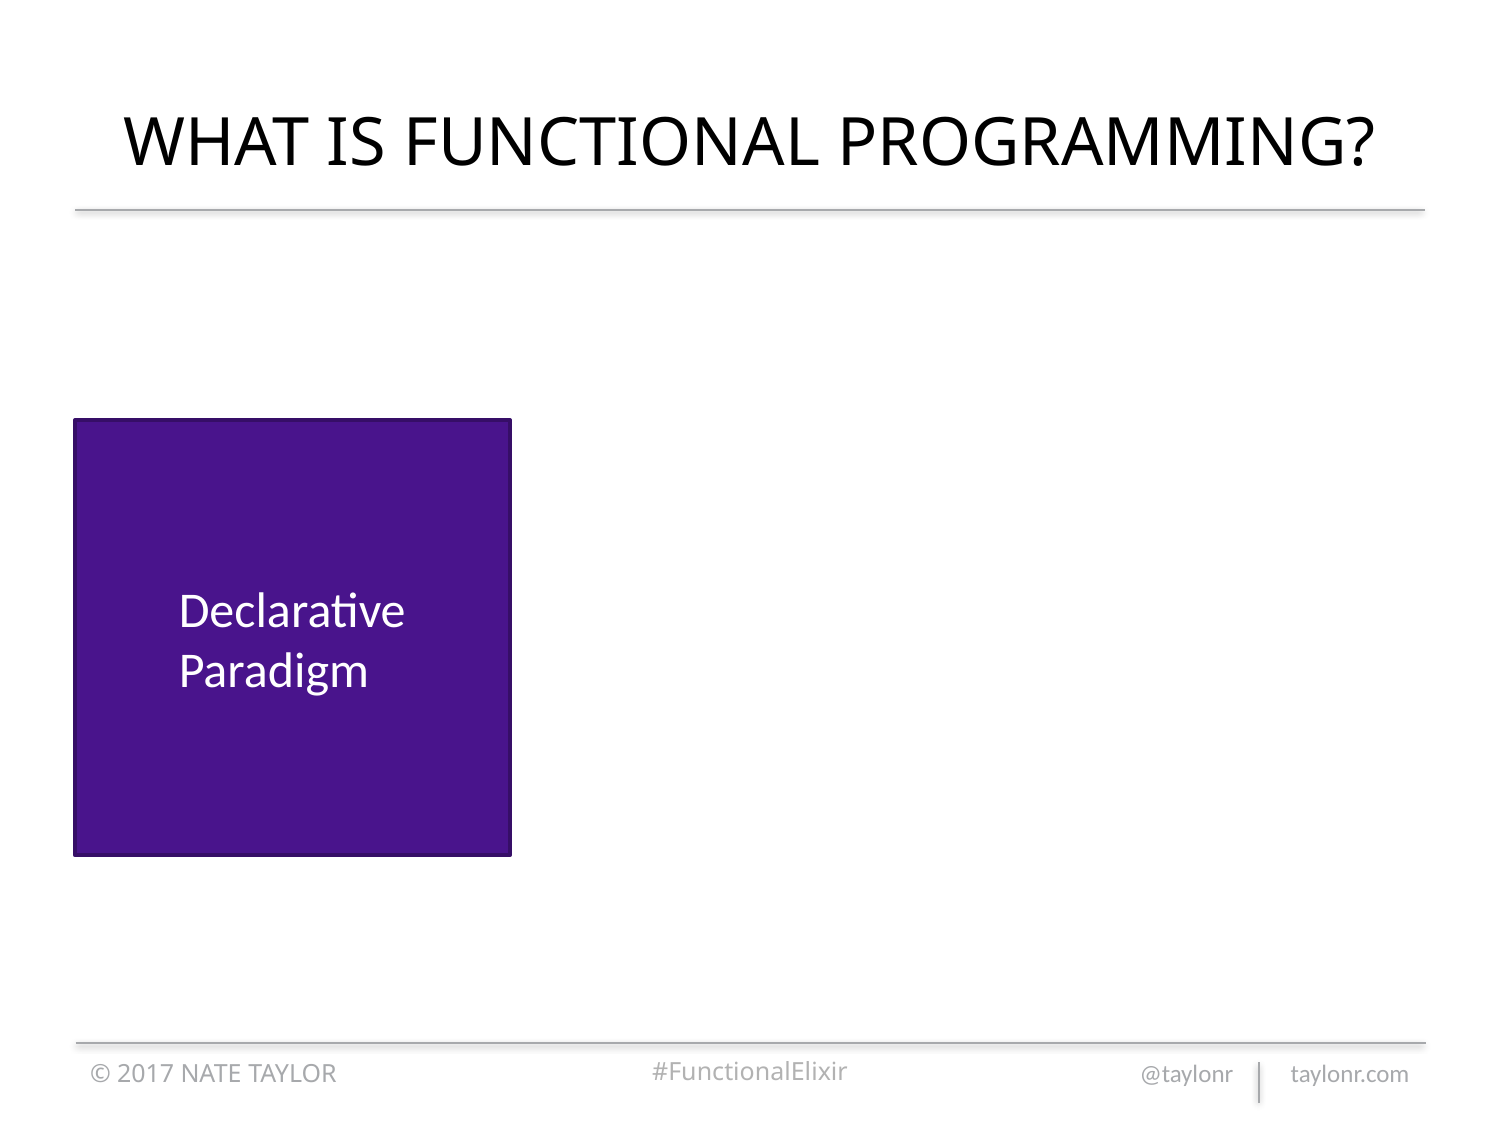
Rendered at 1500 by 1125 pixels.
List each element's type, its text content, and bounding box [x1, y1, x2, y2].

slide_number © 2017 NATE TAYLOR [75, 1042, 425, 1103]
list Declarative Paradigm [73, 418, 512, 857]
footer #FunctionalElixir [496, 1042, 1004, 1103]
slide_number @taylonr taylonr.com [1074, 1042, 1425, 1103]
title WHAT IS FUNCTIONAL PROGRAMMING? [75, 45, 1425, 233]
